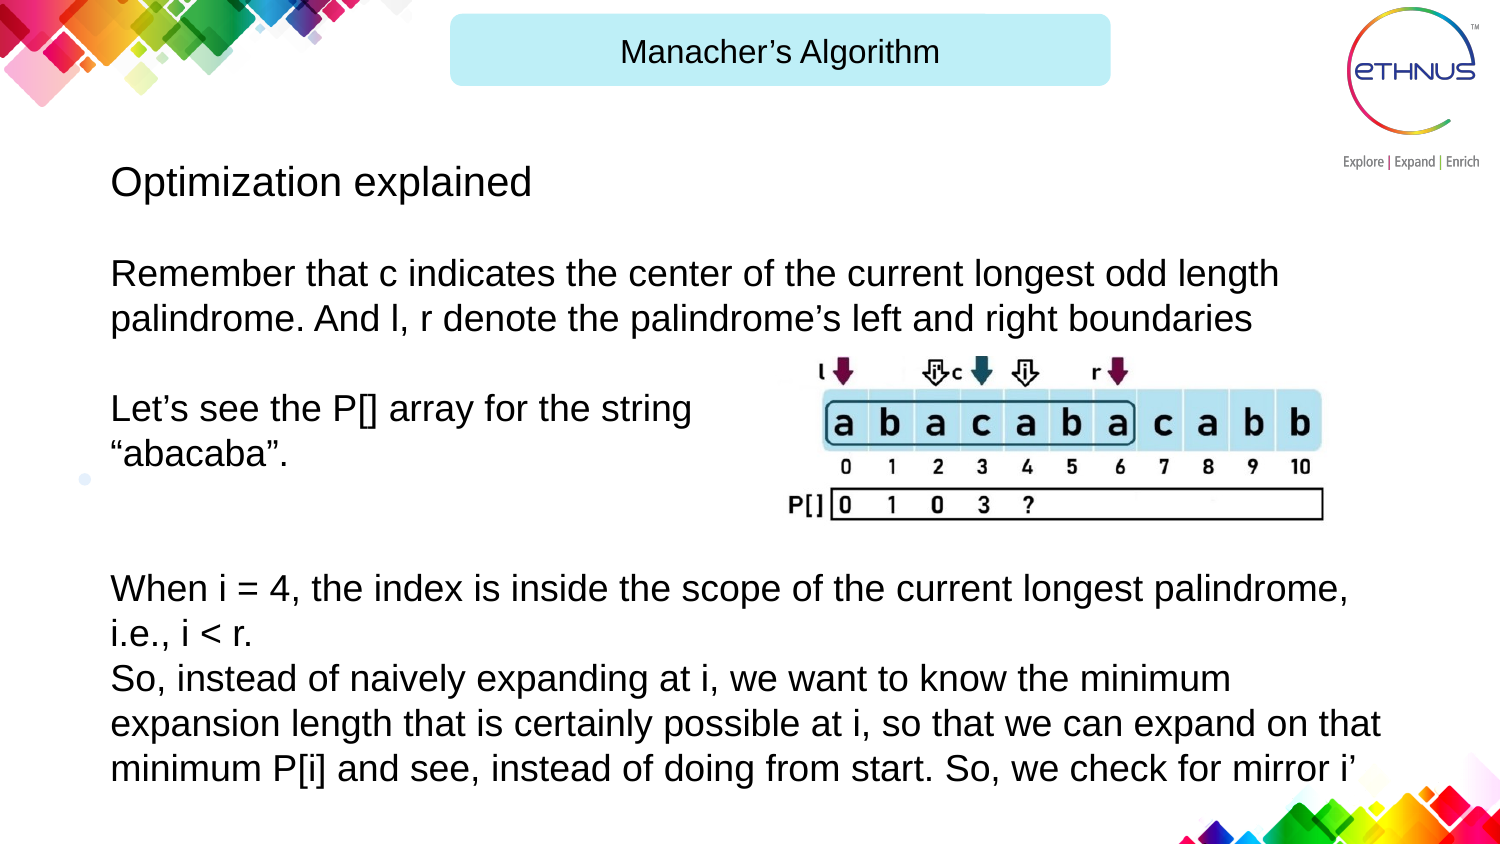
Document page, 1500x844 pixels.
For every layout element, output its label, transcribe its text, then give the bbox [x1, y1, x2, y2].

picture [1110, 752, 1500, 844]
picture [775, 356, 1378, 532]
picture [1344, 7, 1479, 170]
text_box [78, 473, 92, 486]
text_box Manacher’s Algorithm [450, 13, 1111, 86]
picture [0, 0, 412, 107]
text_box Optimization explained Remember that c indicates the center of the current longest odd length palindrome. And l, r denote the palindrome’s left and right boundaries Let’s see the P[] array for the string “abacaba”. When i = 4, the index is inside the scope of the current longest palindrome, i.e., i < r. So, instead of naively expanding at i, we want to know the minimum expansion length that is certainly possible at i, so that we can expand on that minimum P[i] and see, instead of doing from start. So, we check for mirror i’ [95, 146, 1405, 842]
